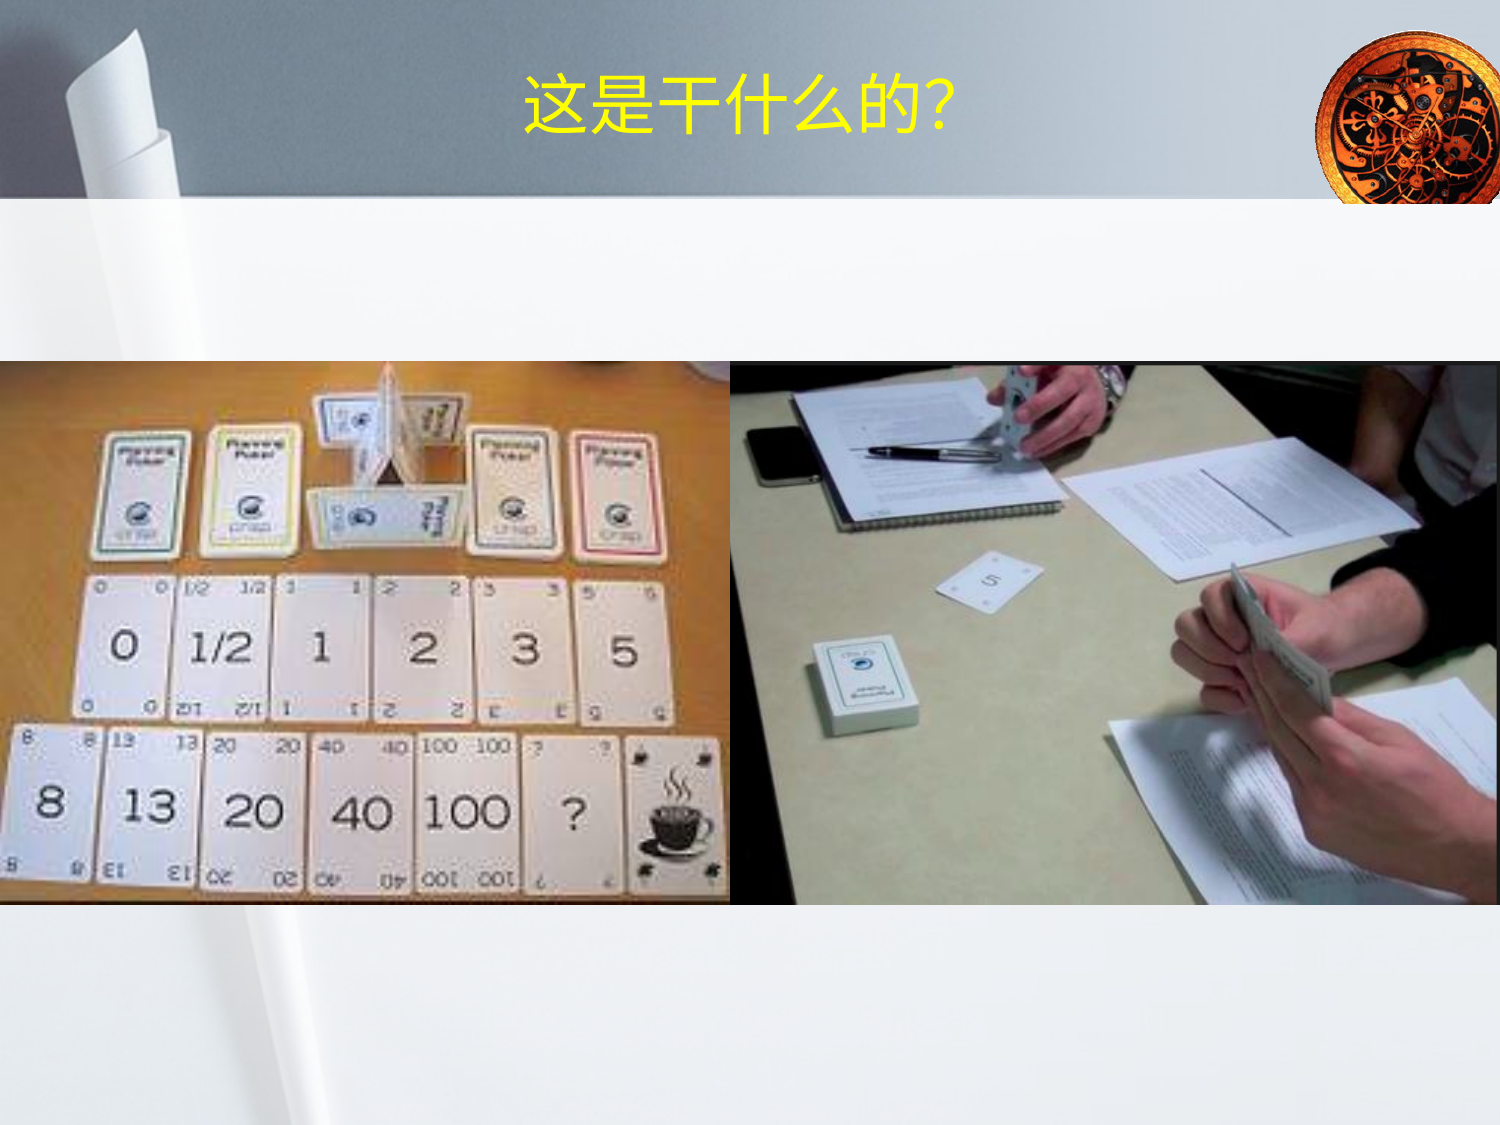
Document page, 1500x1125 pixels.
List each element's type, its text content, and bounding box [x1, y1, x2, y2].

picture [0, 361, 1500, 906]
title 这是干什么的？ [229, 66, 1284, 140]
picture [0, 0, 1500, 204]
